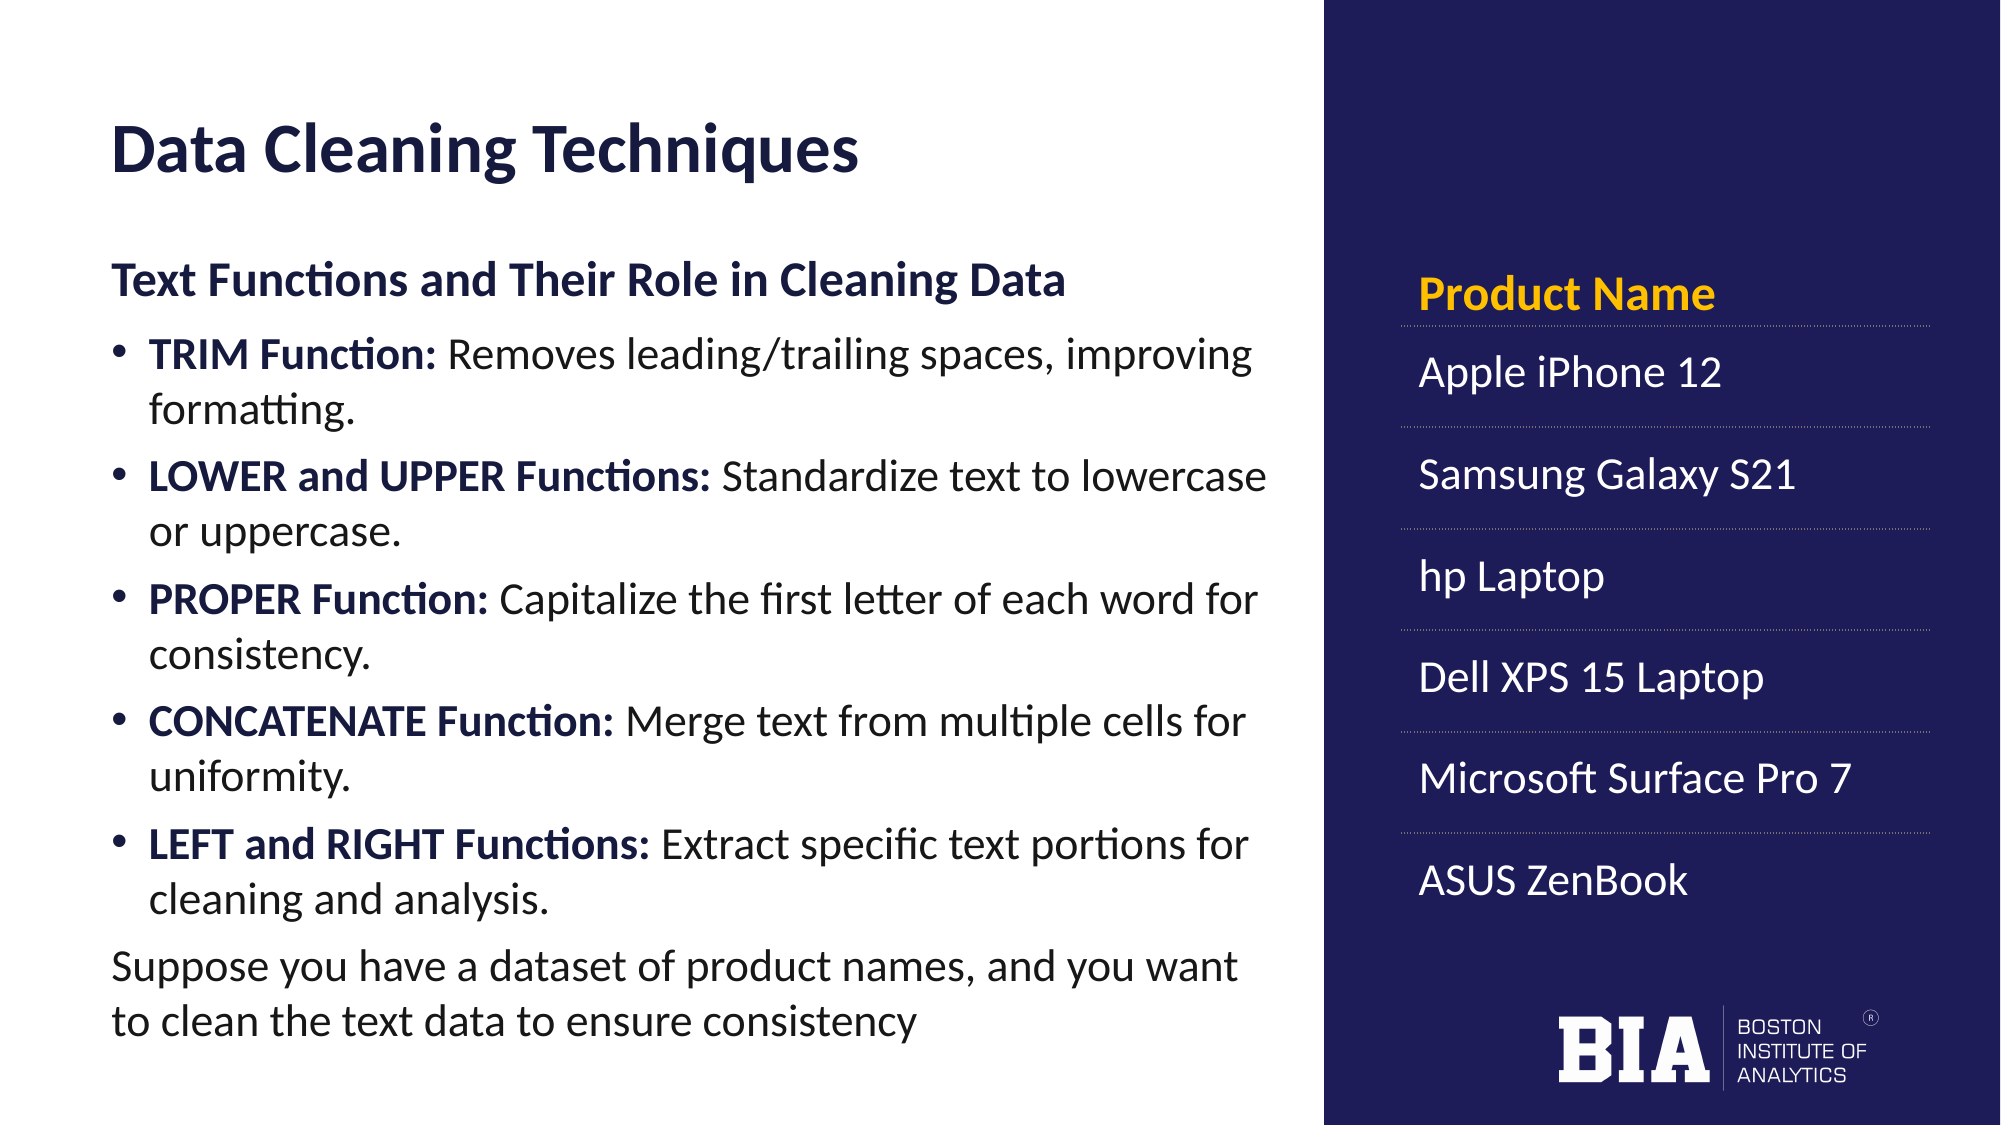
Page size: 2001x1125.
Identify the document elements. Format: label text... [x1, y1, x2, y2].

table_header Product Name [1401, 224, 1930, 326]
table_cell ASUS ZenBook [1401, 833, 1930, 935]
list Text Functions and Their Role in Cleaning Data TRIM Function: Removes leading/trailing spaces, improving formatting. LOWER and UPPER Functions: Standardize text to lowercase or uppercase. PROPER Function: Capitalize the first letter of each word for consistency. CONCATENATE Function: Merge text from multiple cells for uniformity. LEFT and RIGHT Functions: Extract specific text portions for cleaning and analysis. Suppose you have a dataset of product names, and you want to clean the text data to ensure consistency [111, 234, 1269, 1067]
table_cell hp Laptop [1401, 529, 1930, 630]
table_cell Samsung Galaxy S21 [1401, 427, 1930, 529]
table_cell Dell XPS 15 Laptop [1401, 630, 1930, 732]
picture [1559, 1003, 1881, 1093]
table_cell Apple iPhone 12 [1401, 326, 1930, 427]
title Data Cleaning Techniques [111, 99, 1269, 200]
table_cell Microsoft Surface Pro 7 [1401, 732, 1930, 833]
